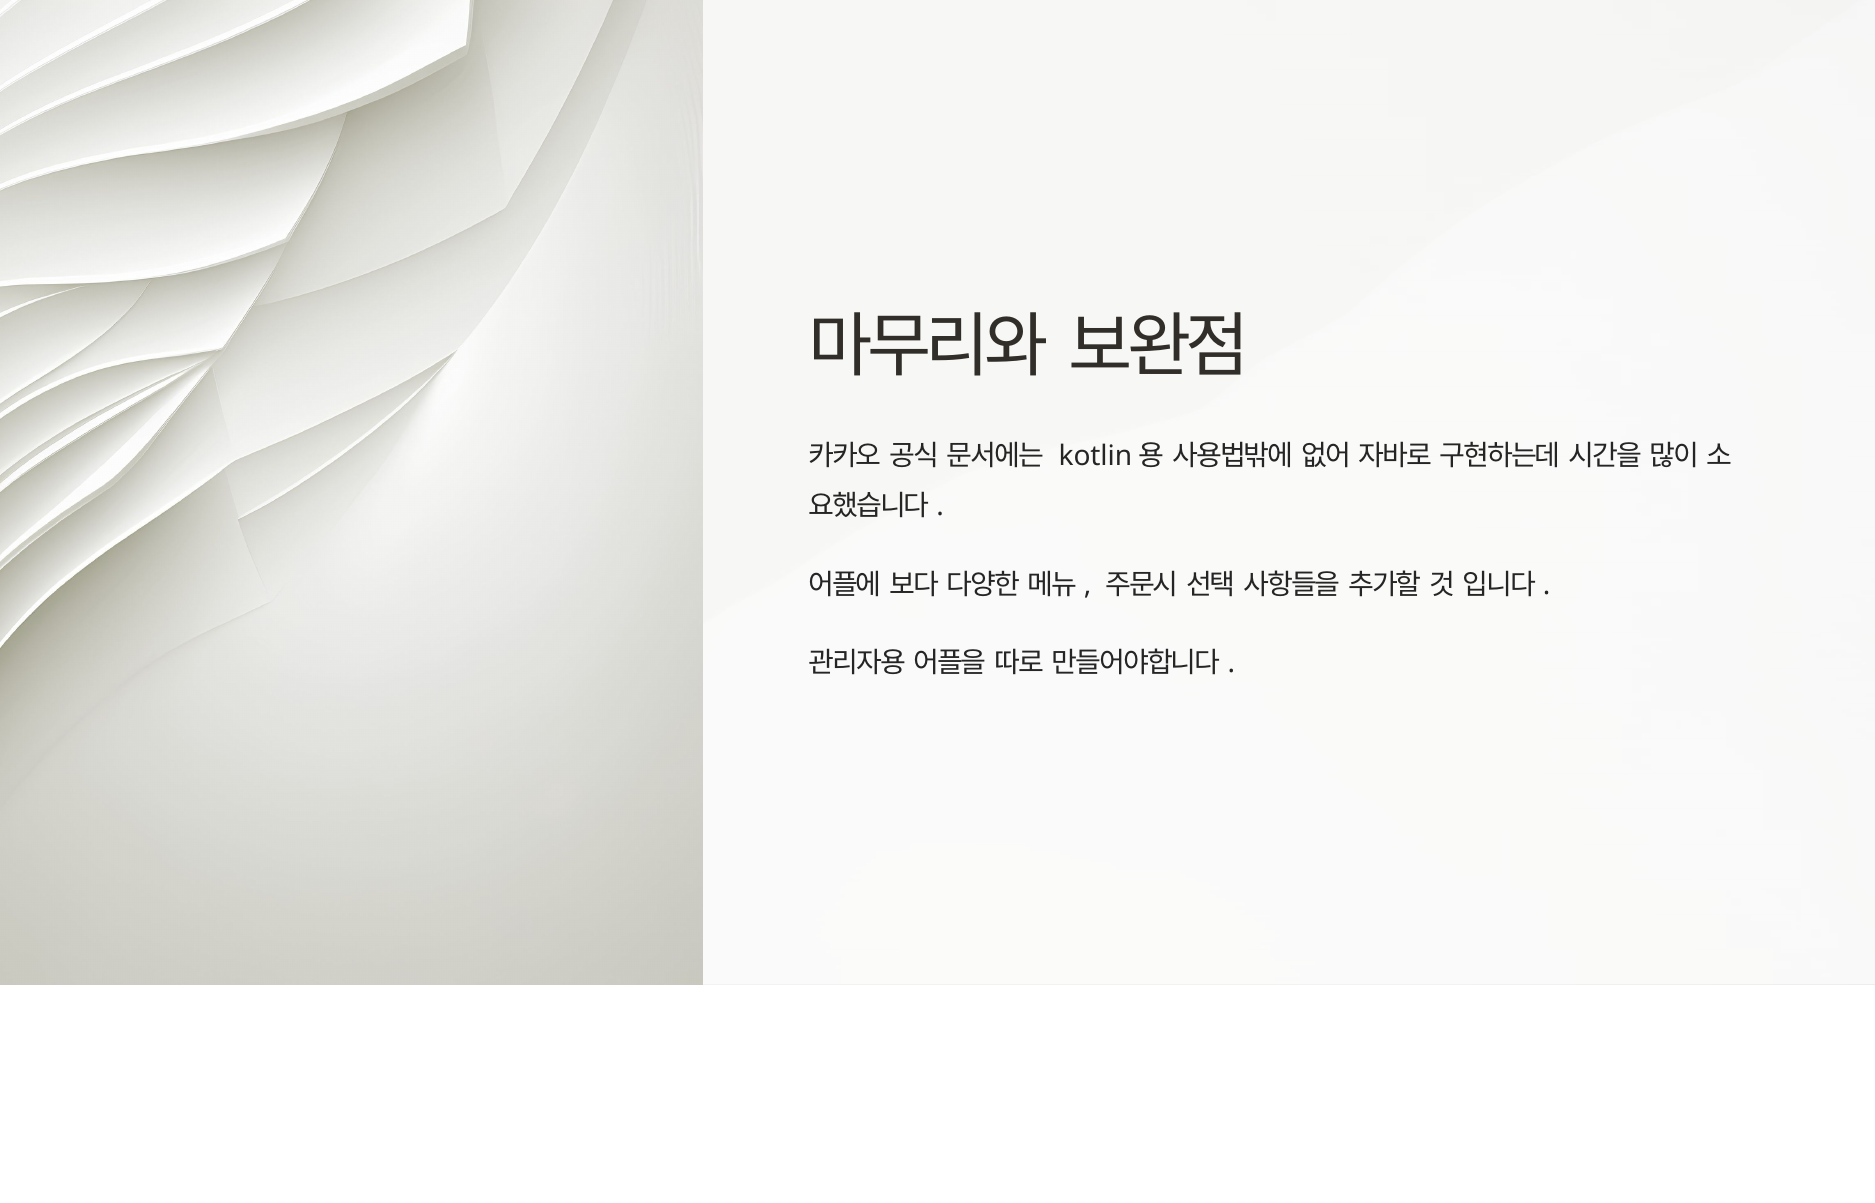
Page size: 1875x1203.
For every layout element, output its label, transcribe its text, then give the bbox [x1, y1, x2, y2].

title 마무리와 보완점 [703, 297, 1276, 419]
text_box [0, 0, 703, 985]
list 카카오 공식 문서에는 kotlin용 사용법밖에 없어 자바로 구현하는데 시간을 많이 소 요했습니다. 어플에 보다 다양한 메뉴, 주문시 선택 사항들을 추가할 것 입니다. 관리자용 어플을 따로 만들어야합니다. [124, 419, 1751, 1104]
